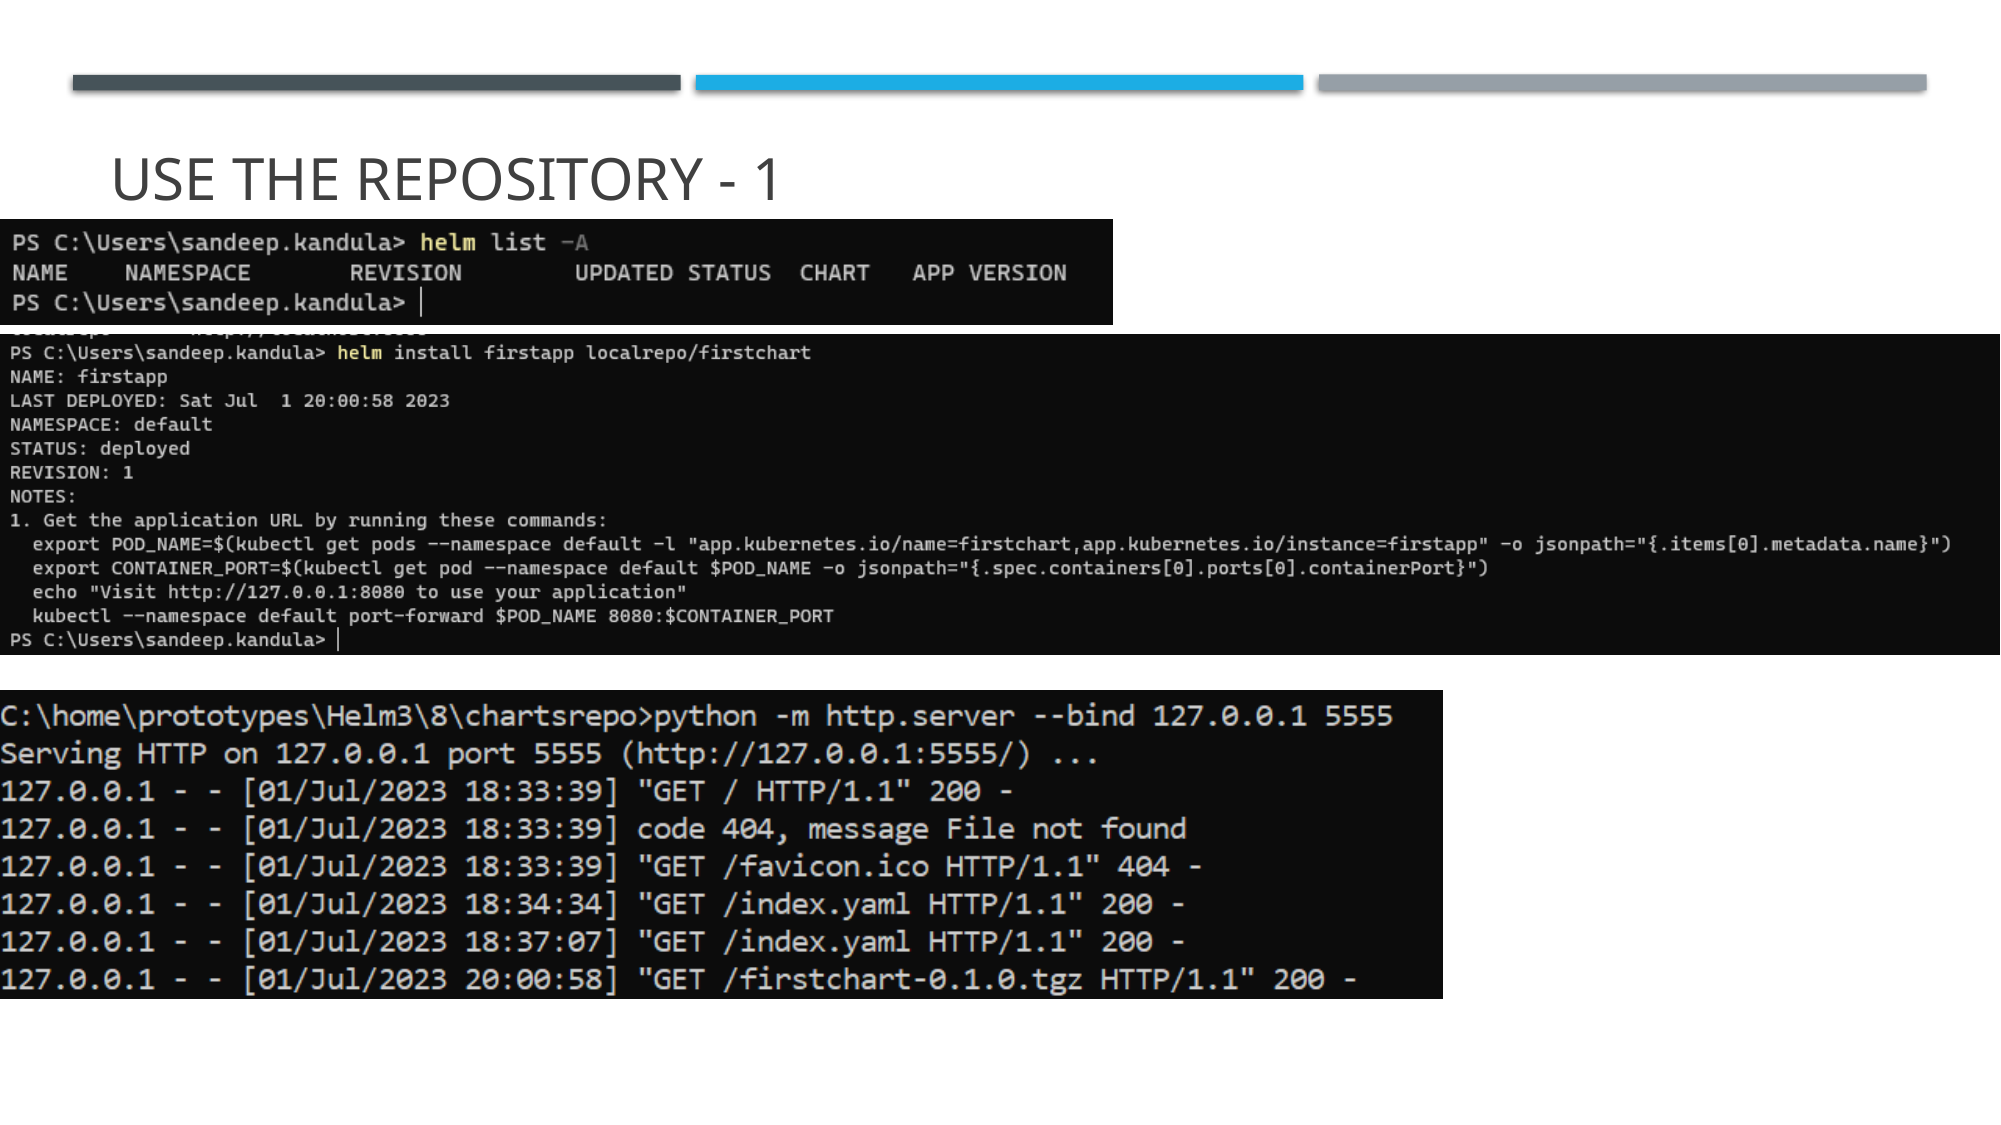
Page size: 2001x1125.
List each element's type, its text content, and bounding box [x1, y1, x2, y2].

picture [0, 219, 1113, 326]
title Use the repository - 1 [95, 115, 1905, 220]
picture [0, 334, 2000, 655]
picture [0, 690, 1443, 999]
